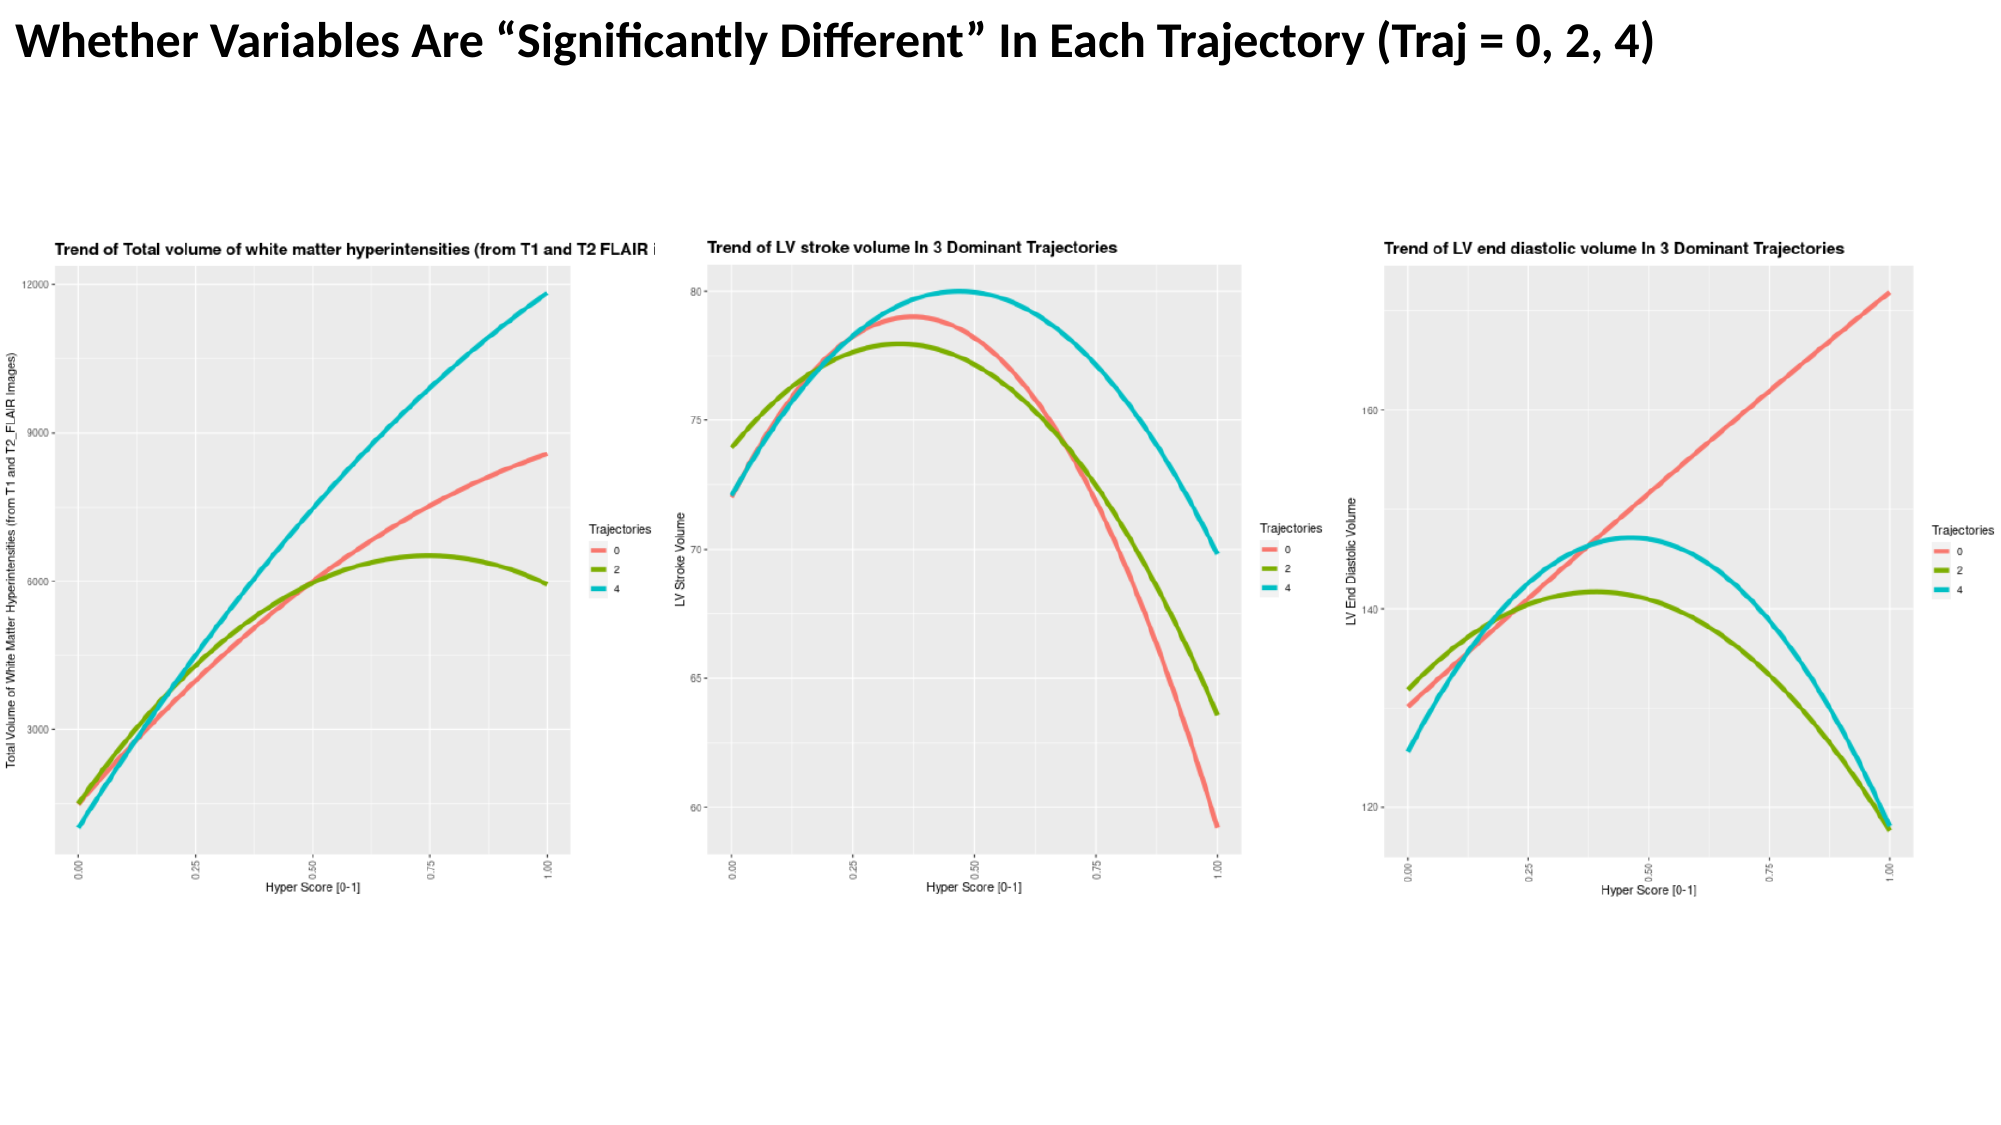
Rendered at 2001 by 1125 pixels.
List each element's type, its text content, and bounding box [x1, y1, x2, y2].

picture [1342, 237, 2000, 897]
picture [671, 237, 1329, 897]
picture [0, 237, 655, 897]
text_box Whether Variables Are “Significantly Different” In Each Trajectory (Traj = 0, 2, 4) [0, 0, 1764, 83]
